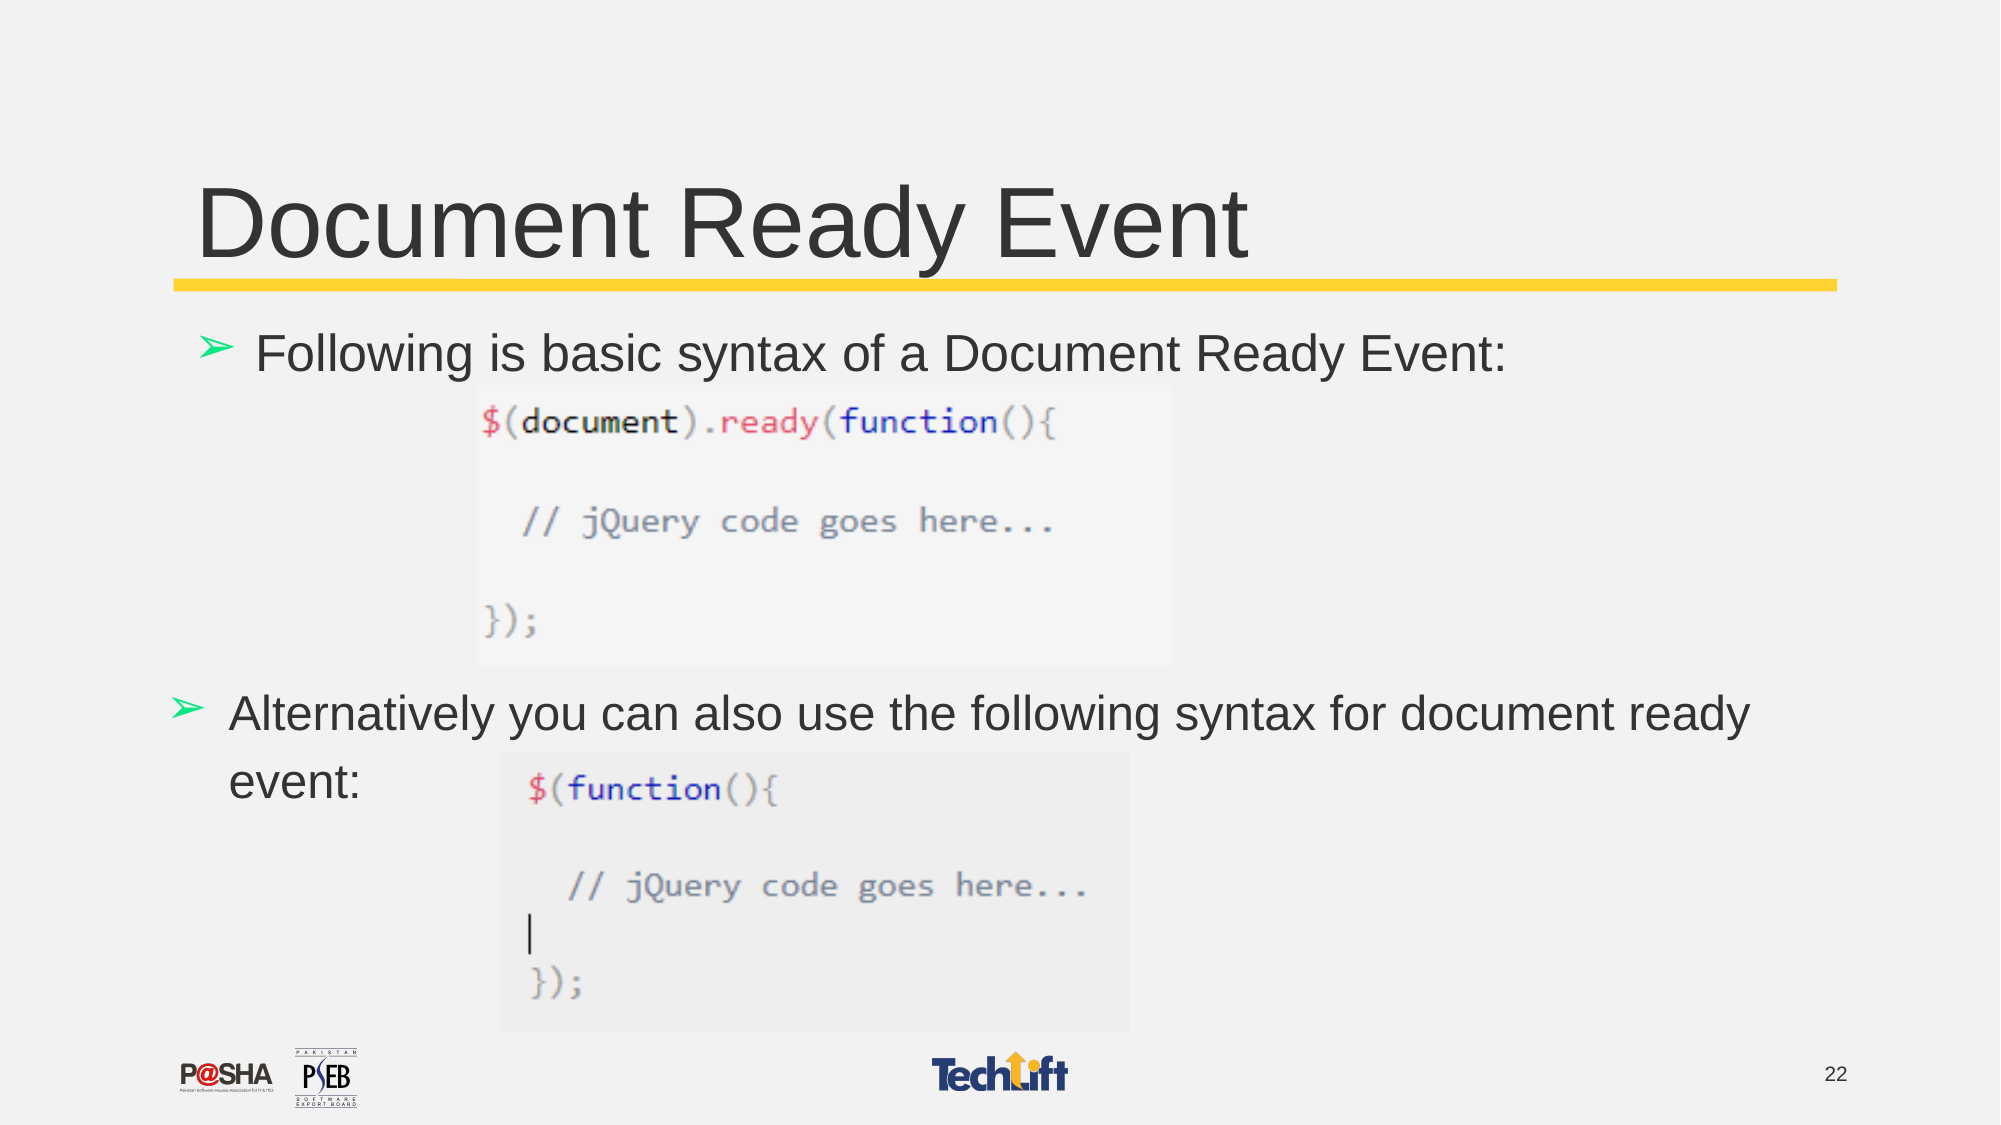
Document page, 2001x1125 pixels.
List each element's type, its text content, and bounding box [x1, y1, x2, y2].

picture [180, 1063, 274, 1093]
picture [295, 1048, 357, 1108]
title Document Ready Event [180, 47, 1830, 285]
list Alternatively you can also use the following syntax for document ready event: [152, 665, 1892, 817]
picture [500, 750, 1130, 1031]
picture [478, 385, 1172, 666]
list Following is basic syntax of a Document Ready Event: [180, 302, 1830, 414]
picture [932, 1051, 1068, 1091]
slide_number 22 [1412, 1042, 1863, 1103]
